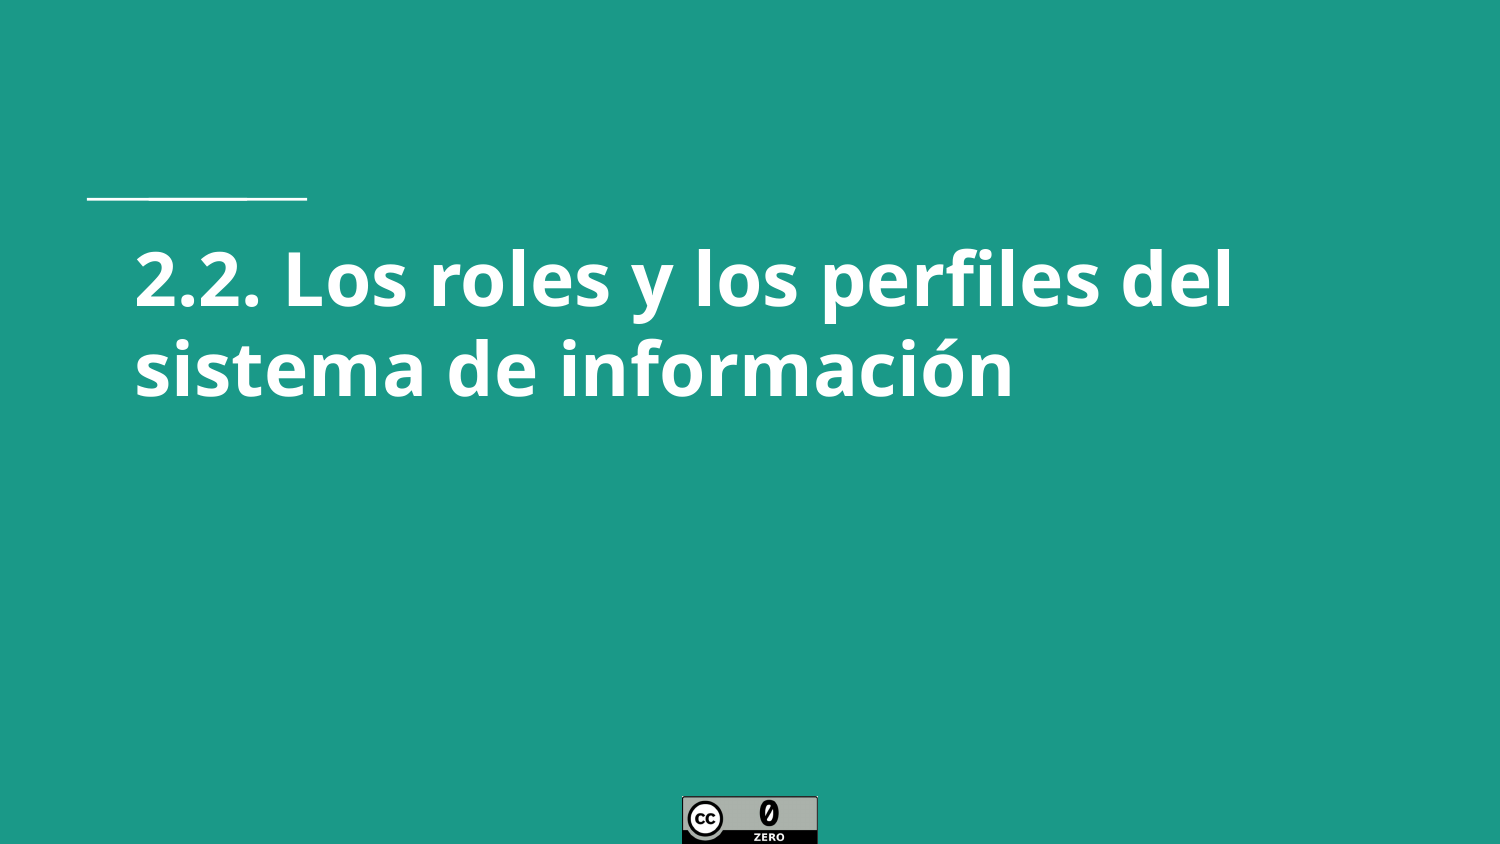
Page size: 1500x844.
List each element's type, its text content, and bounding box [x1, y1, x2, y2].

title 2.2. Los roles y los perfiles del sistema de información [119, 216, 1381, 466]
picture [682, 795, 818, 844]
